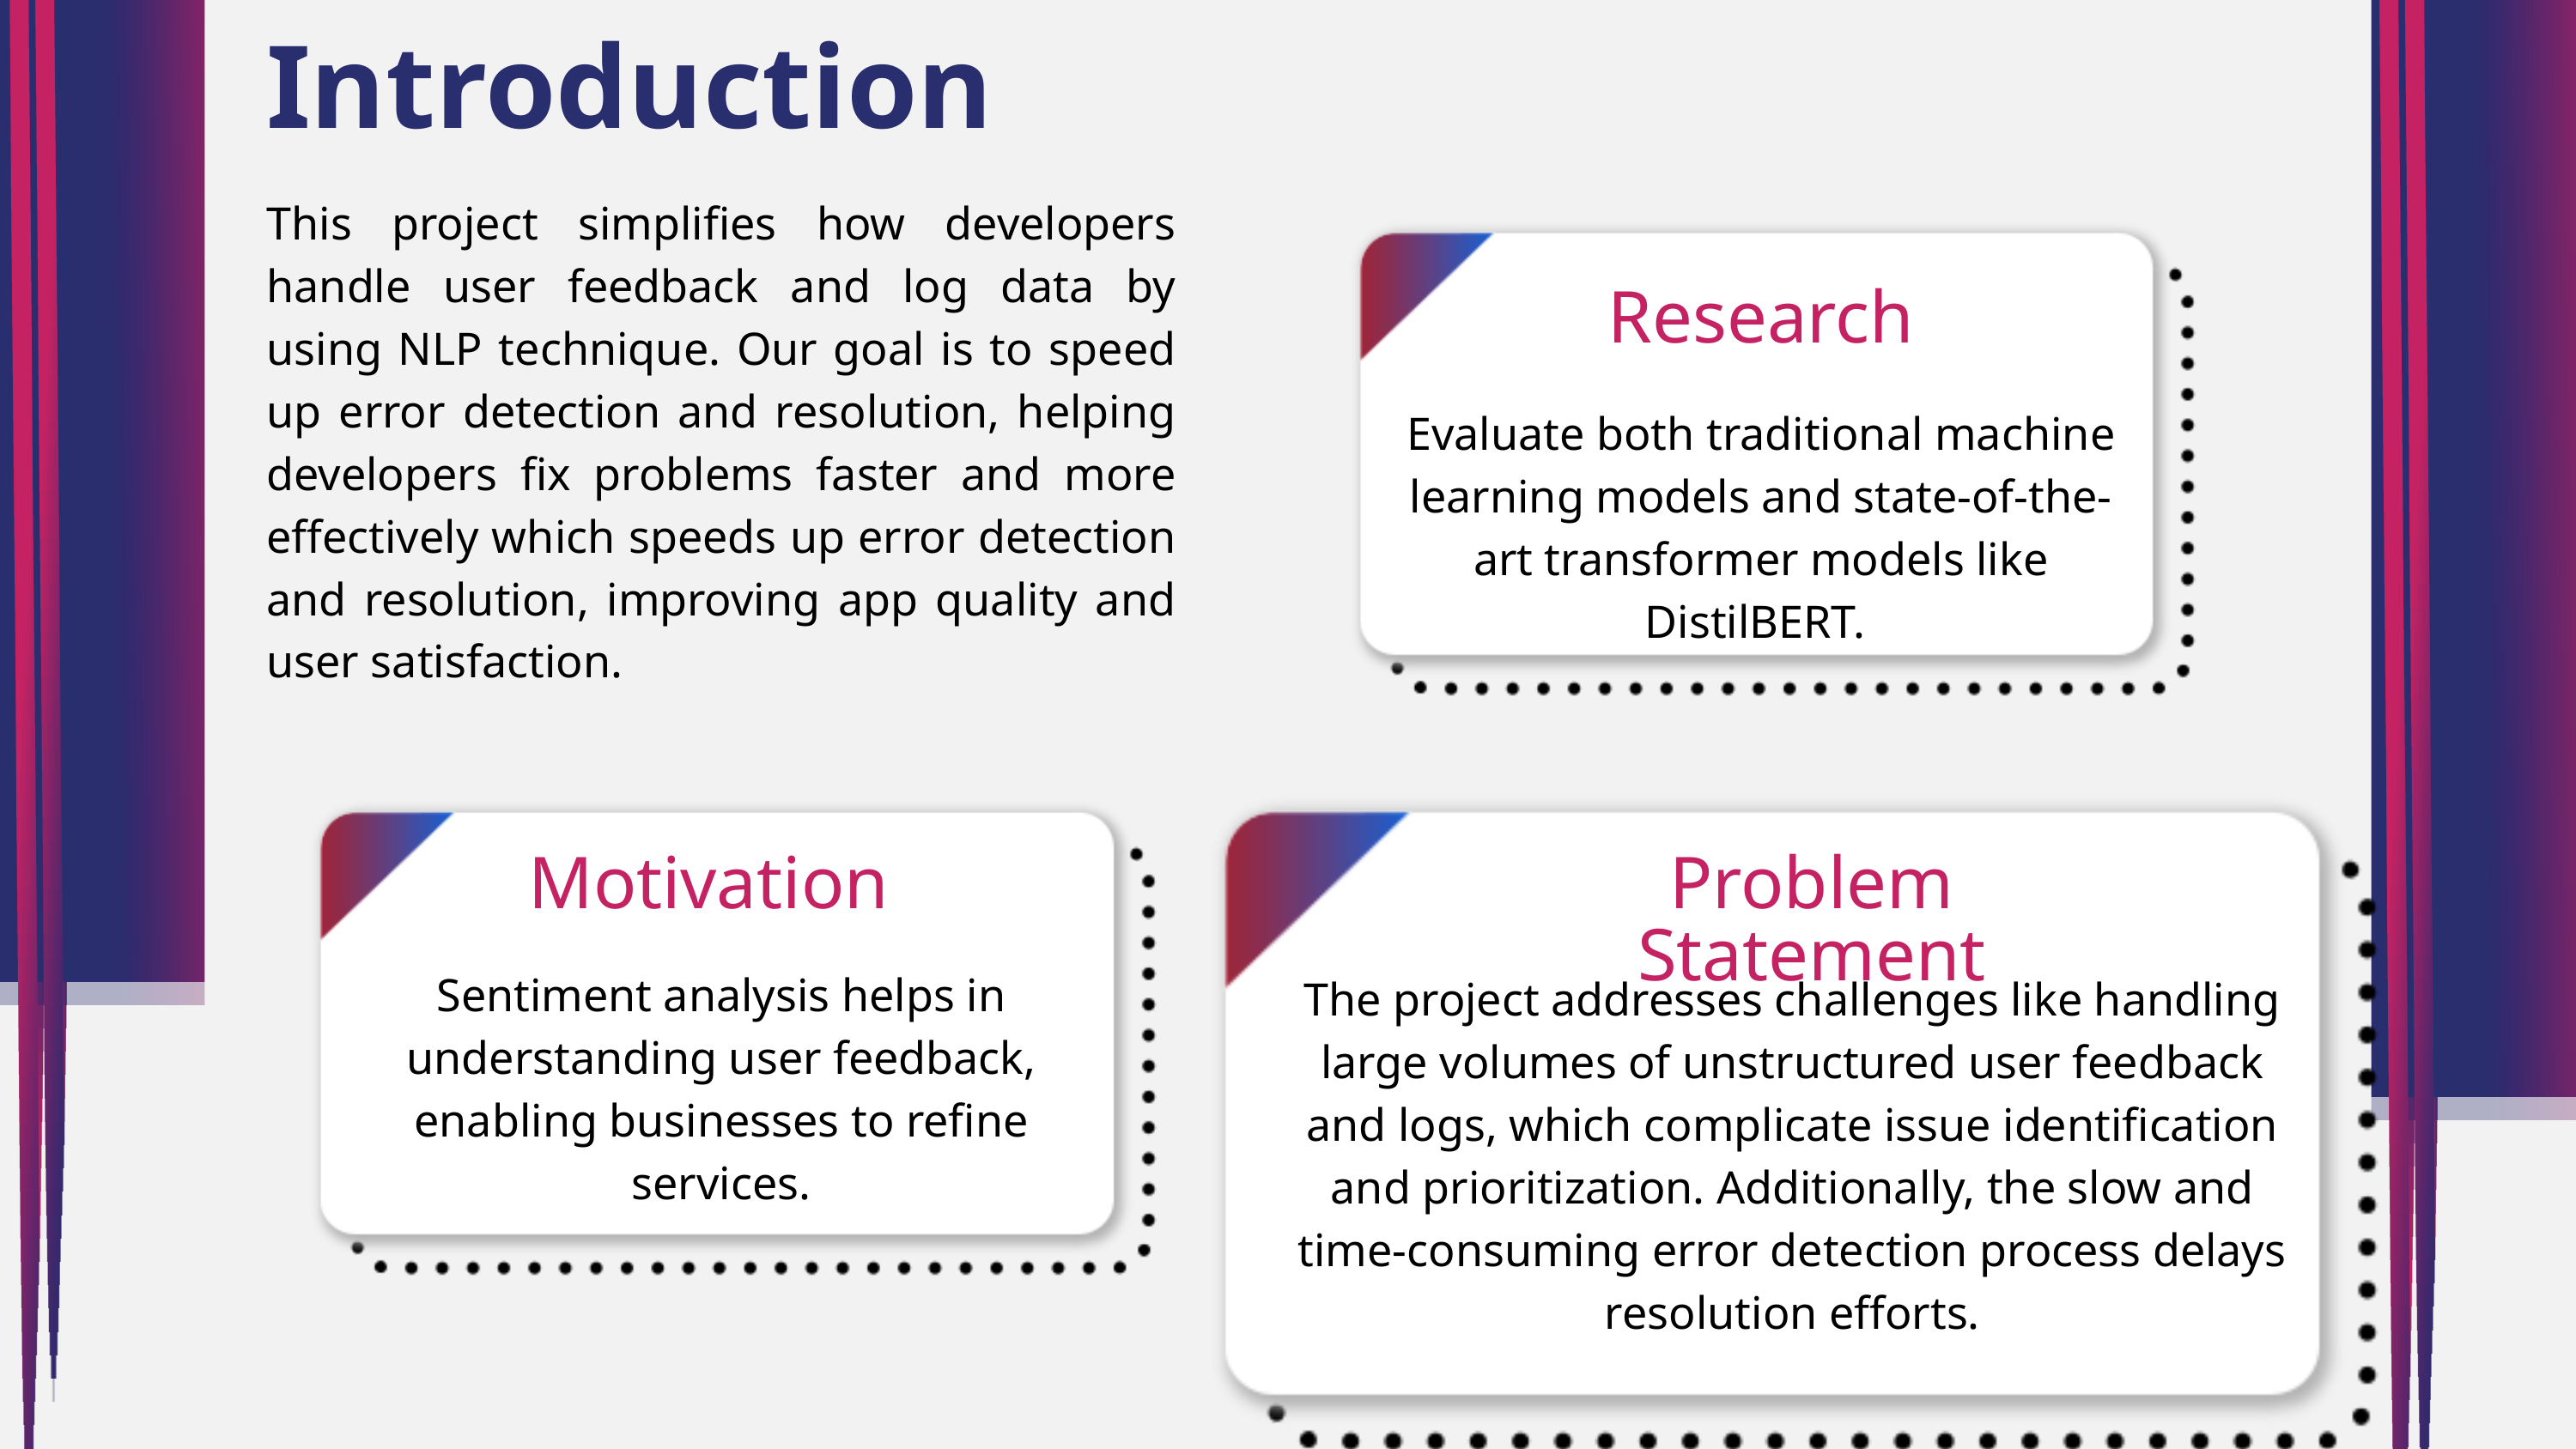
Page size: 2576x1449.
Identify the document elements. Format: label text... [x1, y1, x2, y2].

text_box Problem Statement [1552, 852, 2072, 995]
text_box Research [1552, 285, 1970, 357]
text_box Motivation [469, 852, 949, 924]
text_box [0, 0, 205, 1449]
text_box Evaluate both traditional machine learning models and state-of-the-art transformer models like DistilBERT. [1385, 396, 2137, 647]
text_box Introduction [266, 36, 1151, 152]
text_box Sentiment analysis helps in understanding user feedback, enabling businesses to refine services. [345, 958, 1097, 1209]
text_box The project addresses challenges like handling large volumes of unstructured user feedback and logs, which complicate issue identification and prioritization. Additionally, the slow and time-consuming error detection process delays resolution efforts. [1288, 962, 2298, 1338]
text_box [2371, 0, 2576, 1449]
text_box [1288, 159, 2235, 710]
text_box This project simplifies how developers handle user feedback and log data by using NLP technique. Our goal is to speed up error detection and resolution, helping developers fix problems faster and more effectively which speeds up error detection and resolution, improving app quality and user satisfaction. [266, 186, 1177, 688]
text_box [1126, 710, 2432, 1449]
text_box [248, 738, 1195, 1319]
